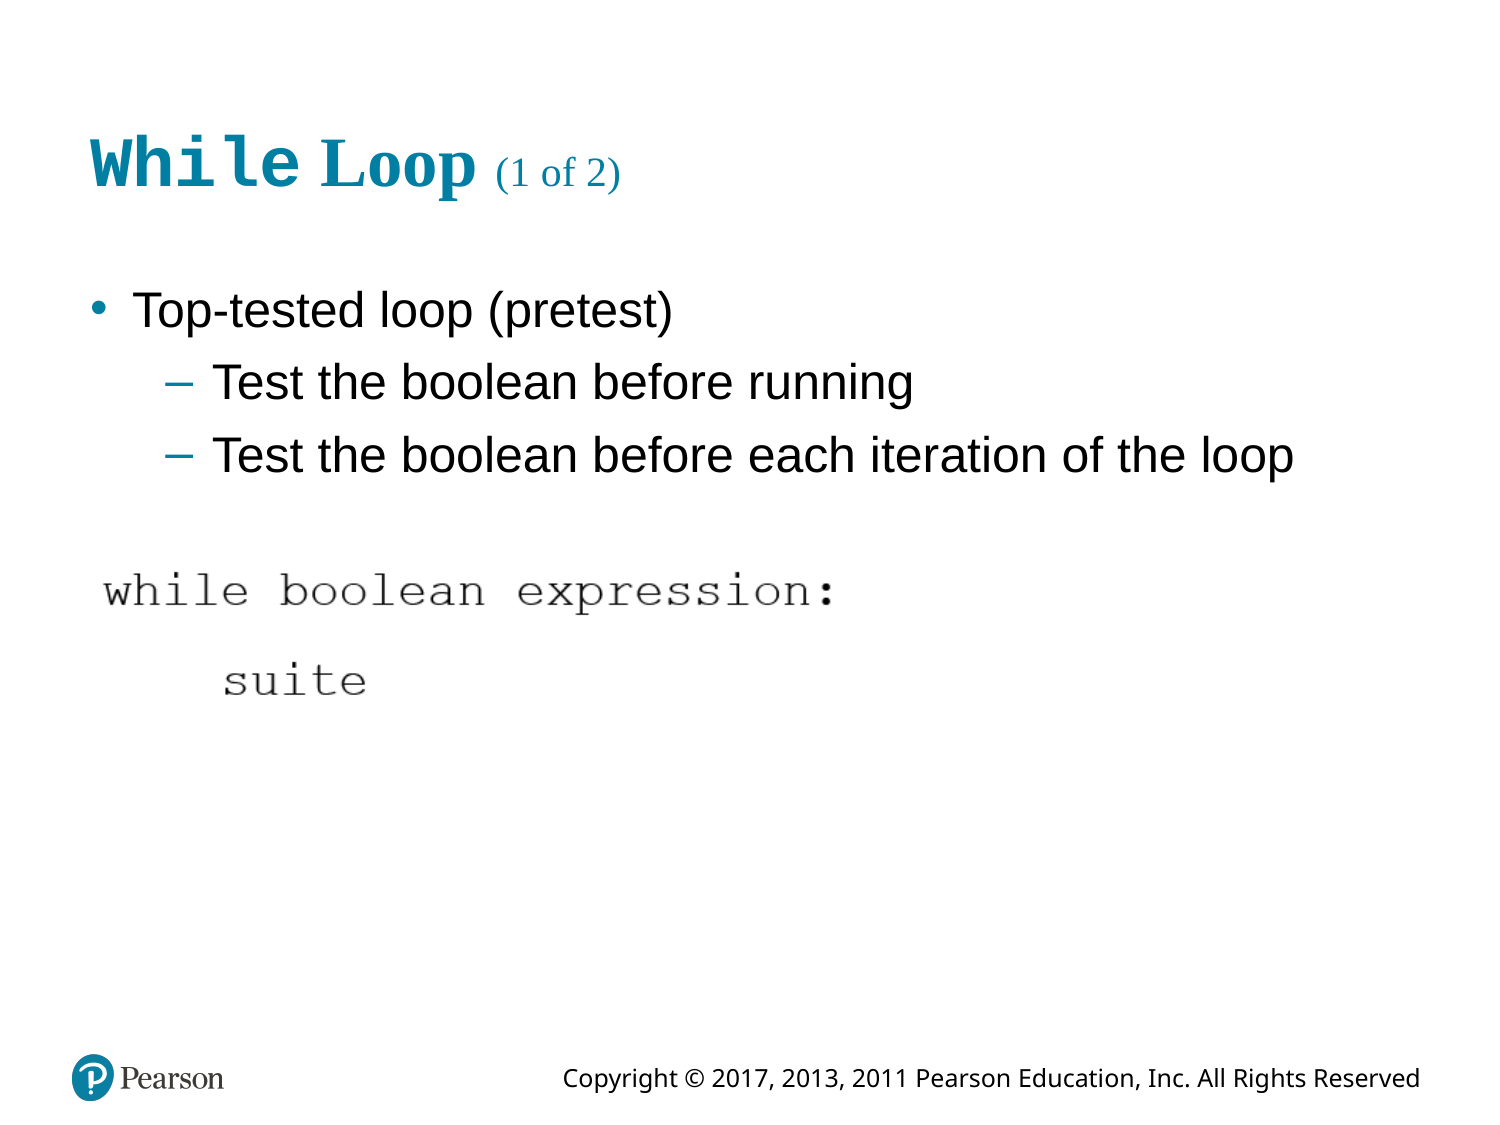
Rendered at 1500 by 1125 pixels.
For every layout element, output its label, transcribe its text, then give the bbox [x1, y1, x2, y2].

picture [99, 548, 839, 705]
picture [98, 1054, 224, 1101]
list Top-tested loop (pretest) Test the boolean before running Test the boolean before each iteration of the loop [75, 262, 1425, 500]
picture [72, 1087, 83, 1101]
picture [72, 1054, 88, 1070]
title While Loop (1 of 2) [75, 35, 1425, 216]
picture [80, 1063, 106, 1088]
